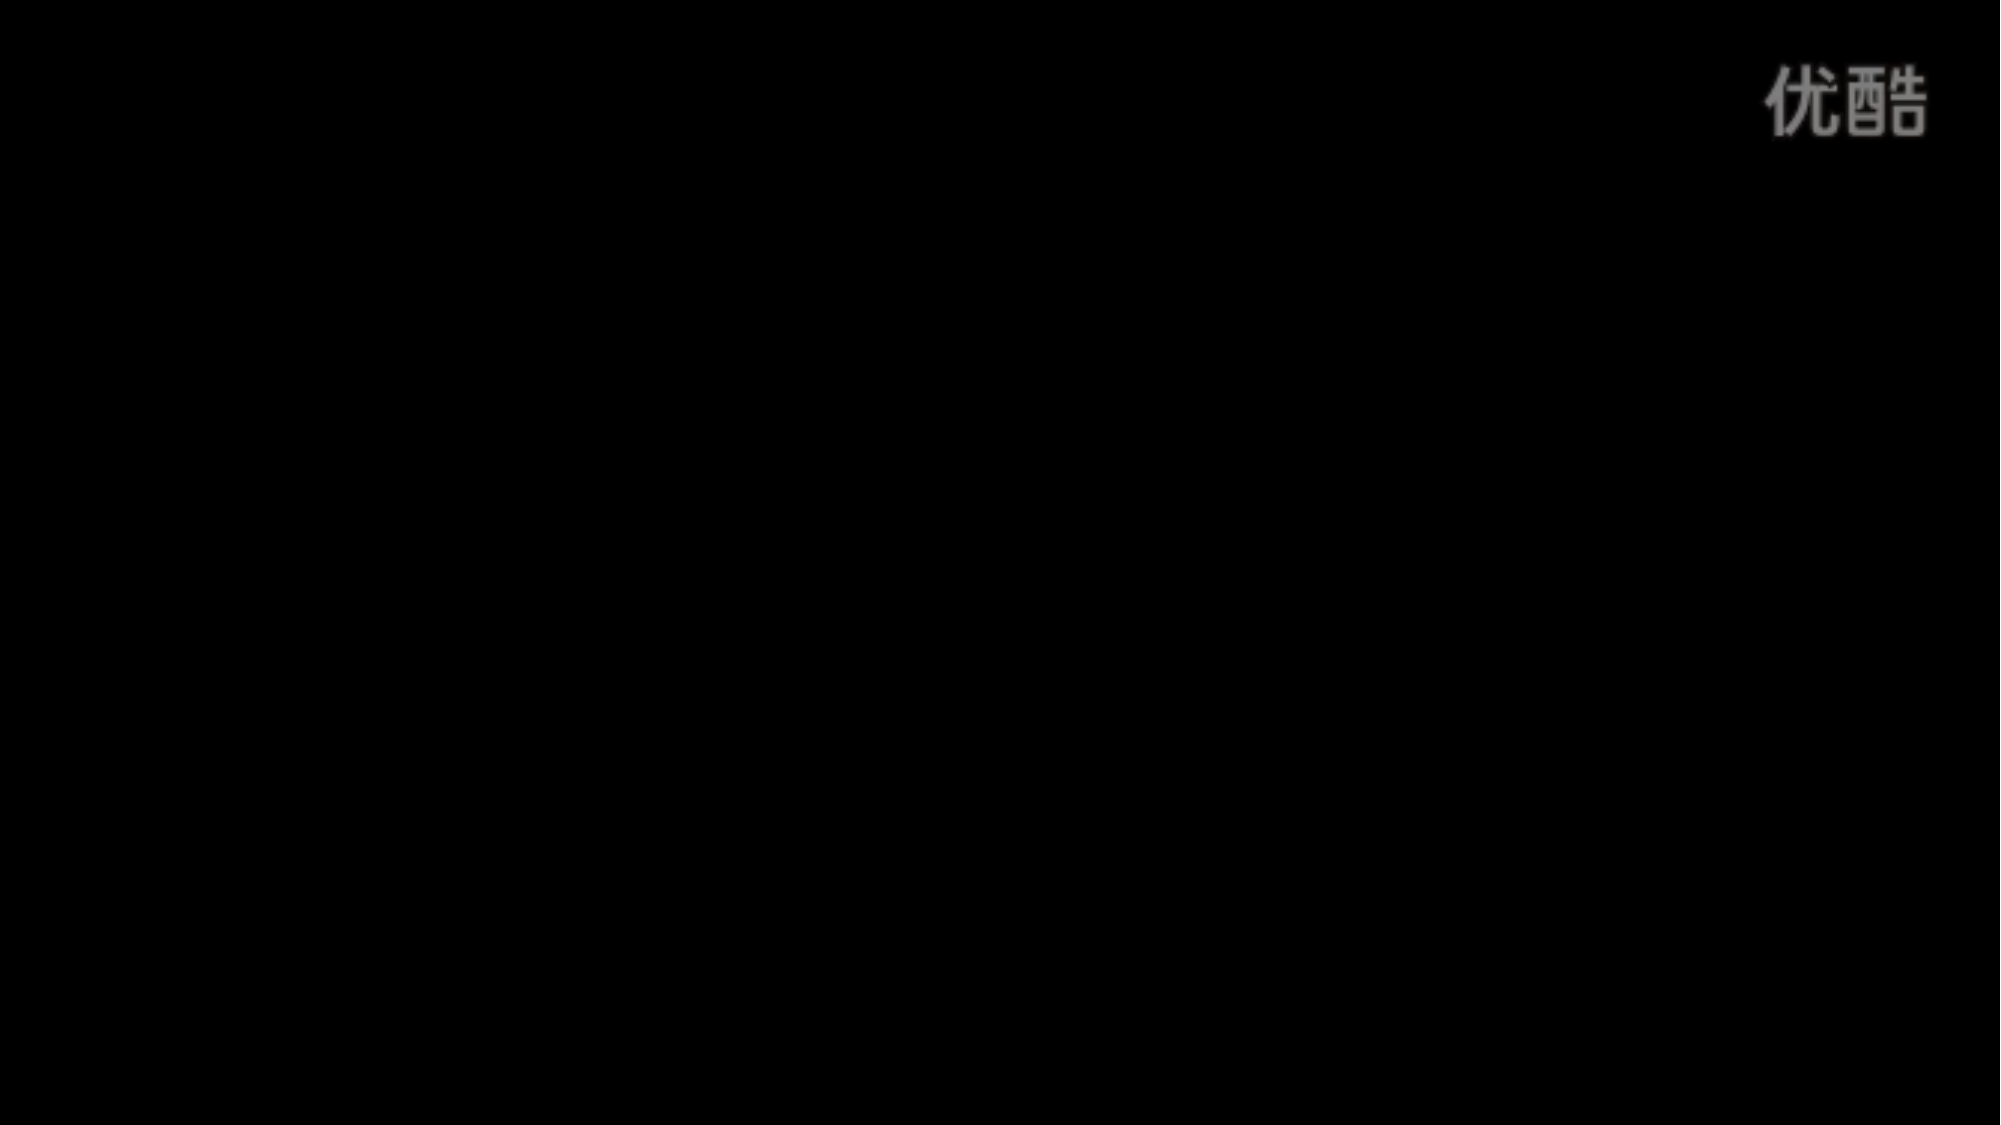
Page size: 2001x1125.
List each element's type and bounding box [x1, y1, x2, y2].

text_box [0, 0, 2000, 1125]
